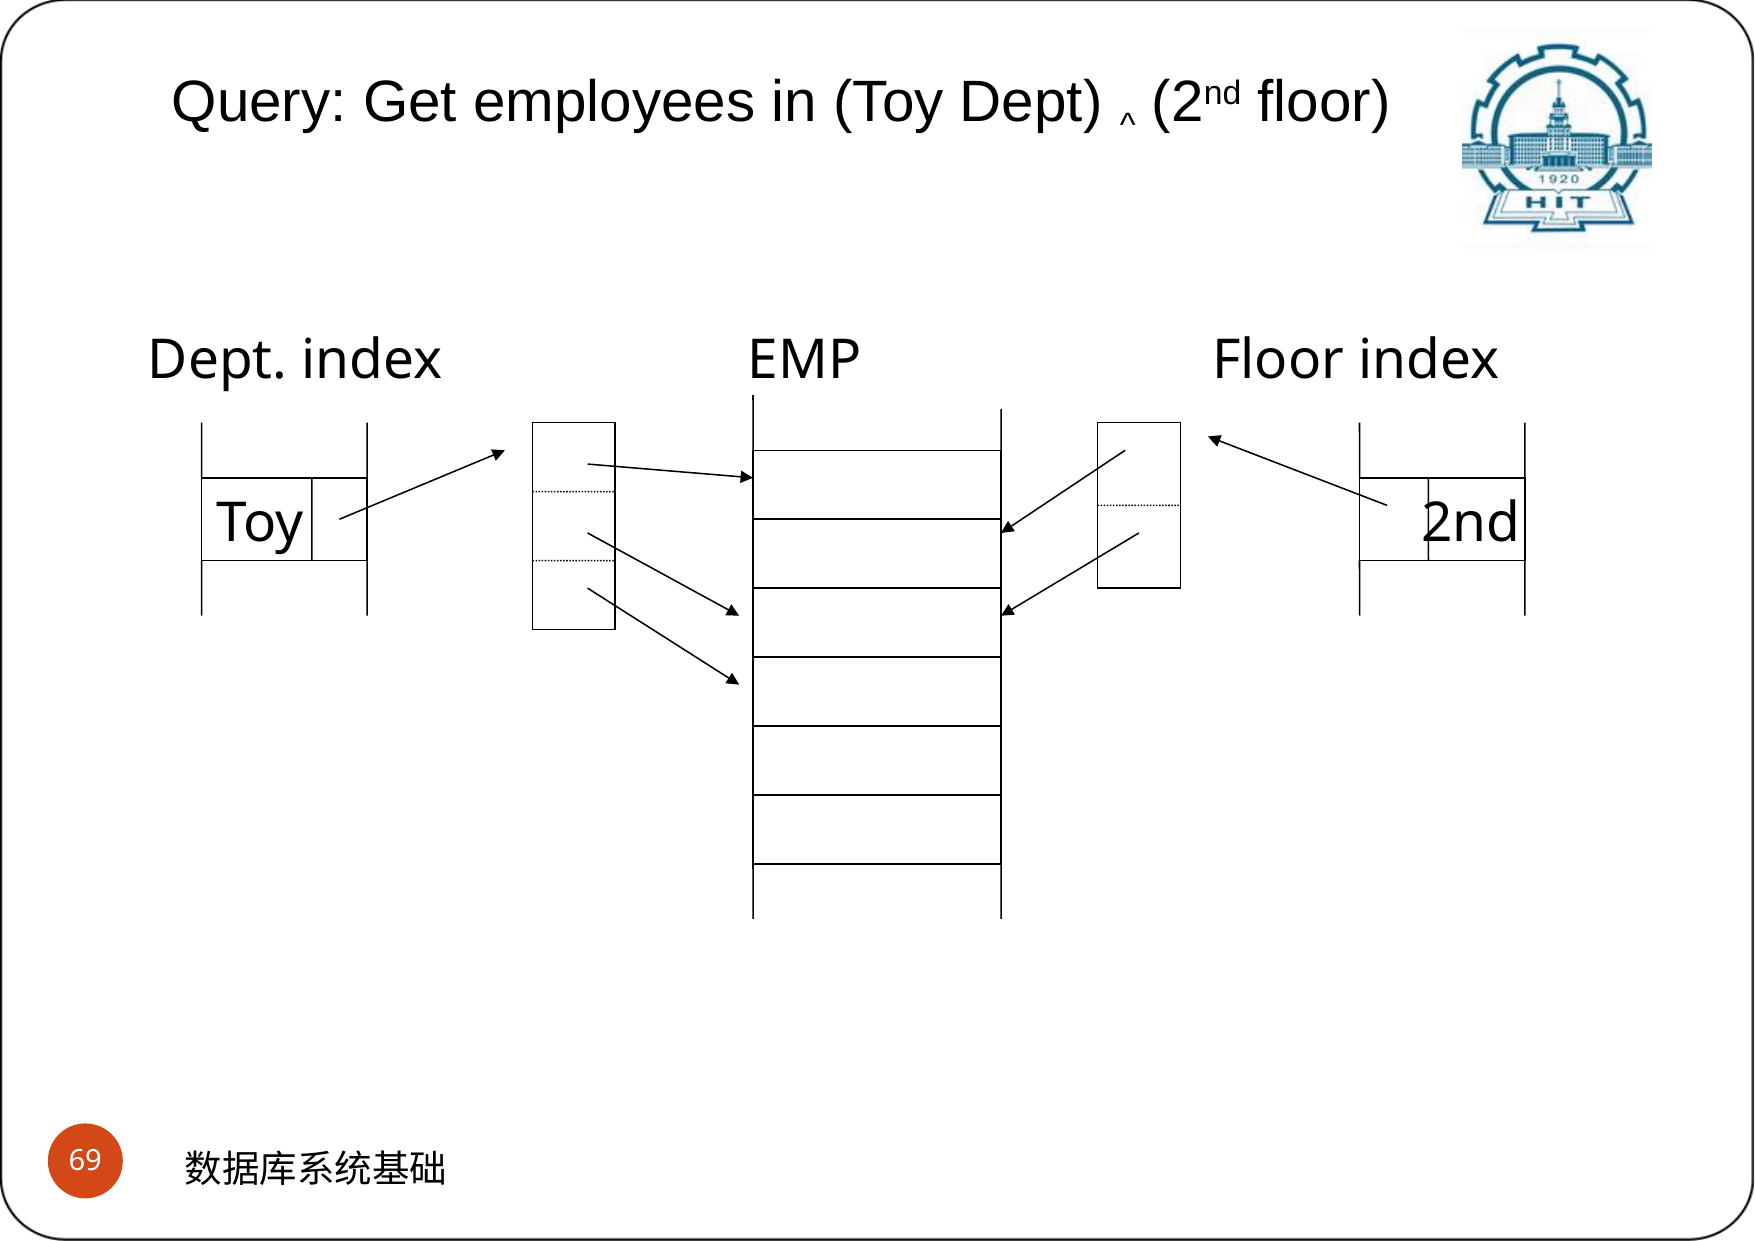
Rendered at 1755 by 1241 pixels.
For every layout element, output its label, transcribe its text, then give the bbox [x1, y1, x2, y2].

picture [0, 0, 1755, 1241]
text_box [134, 315, 1526, 920]
title Query: Get employees in (Toy Dept) ^ (2nd floor) [171, 63, 1583, 116]
